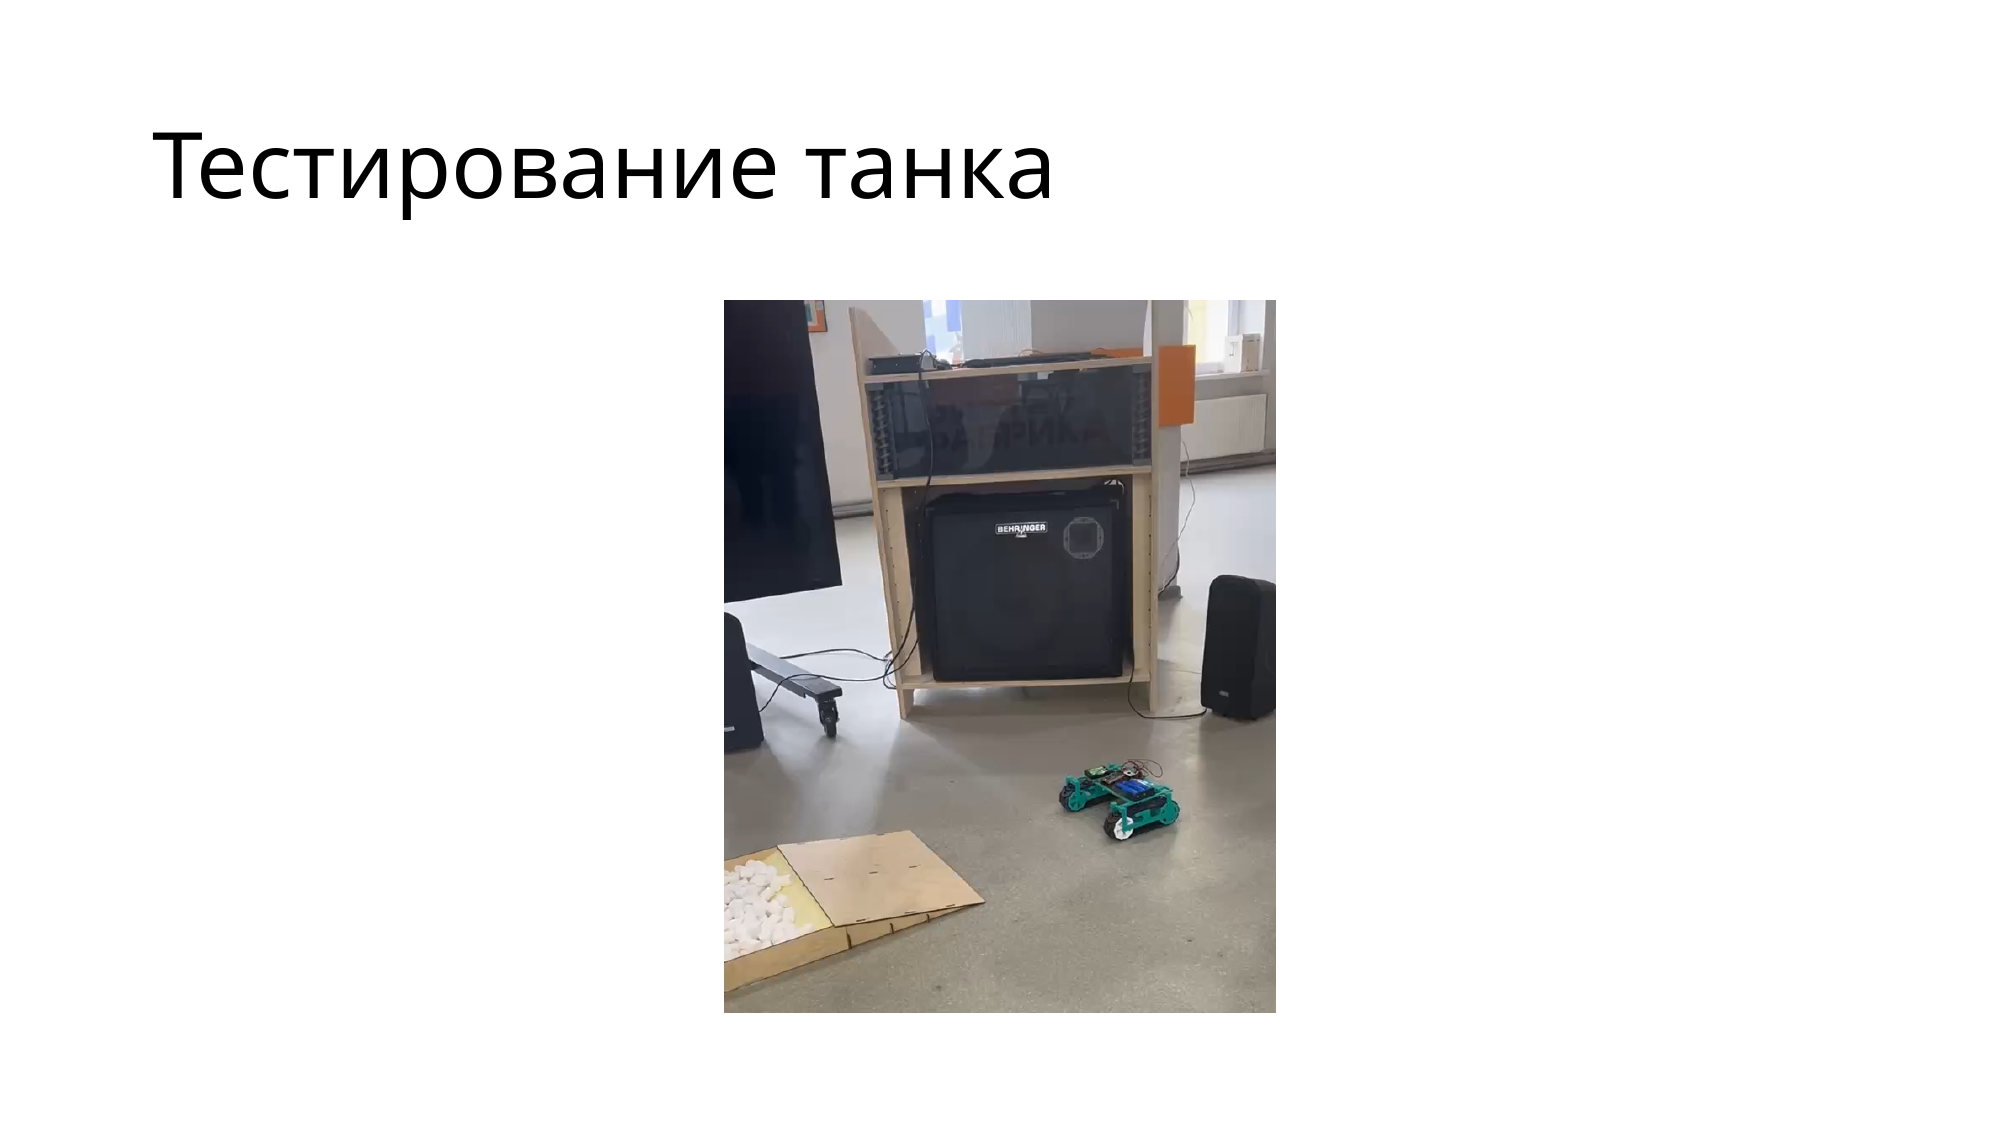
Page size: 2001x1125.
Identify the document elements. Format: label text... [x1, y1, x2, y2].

title Тестирование танка [137, 59, 1863, 278]
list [723, 299, 1277, 1014]
